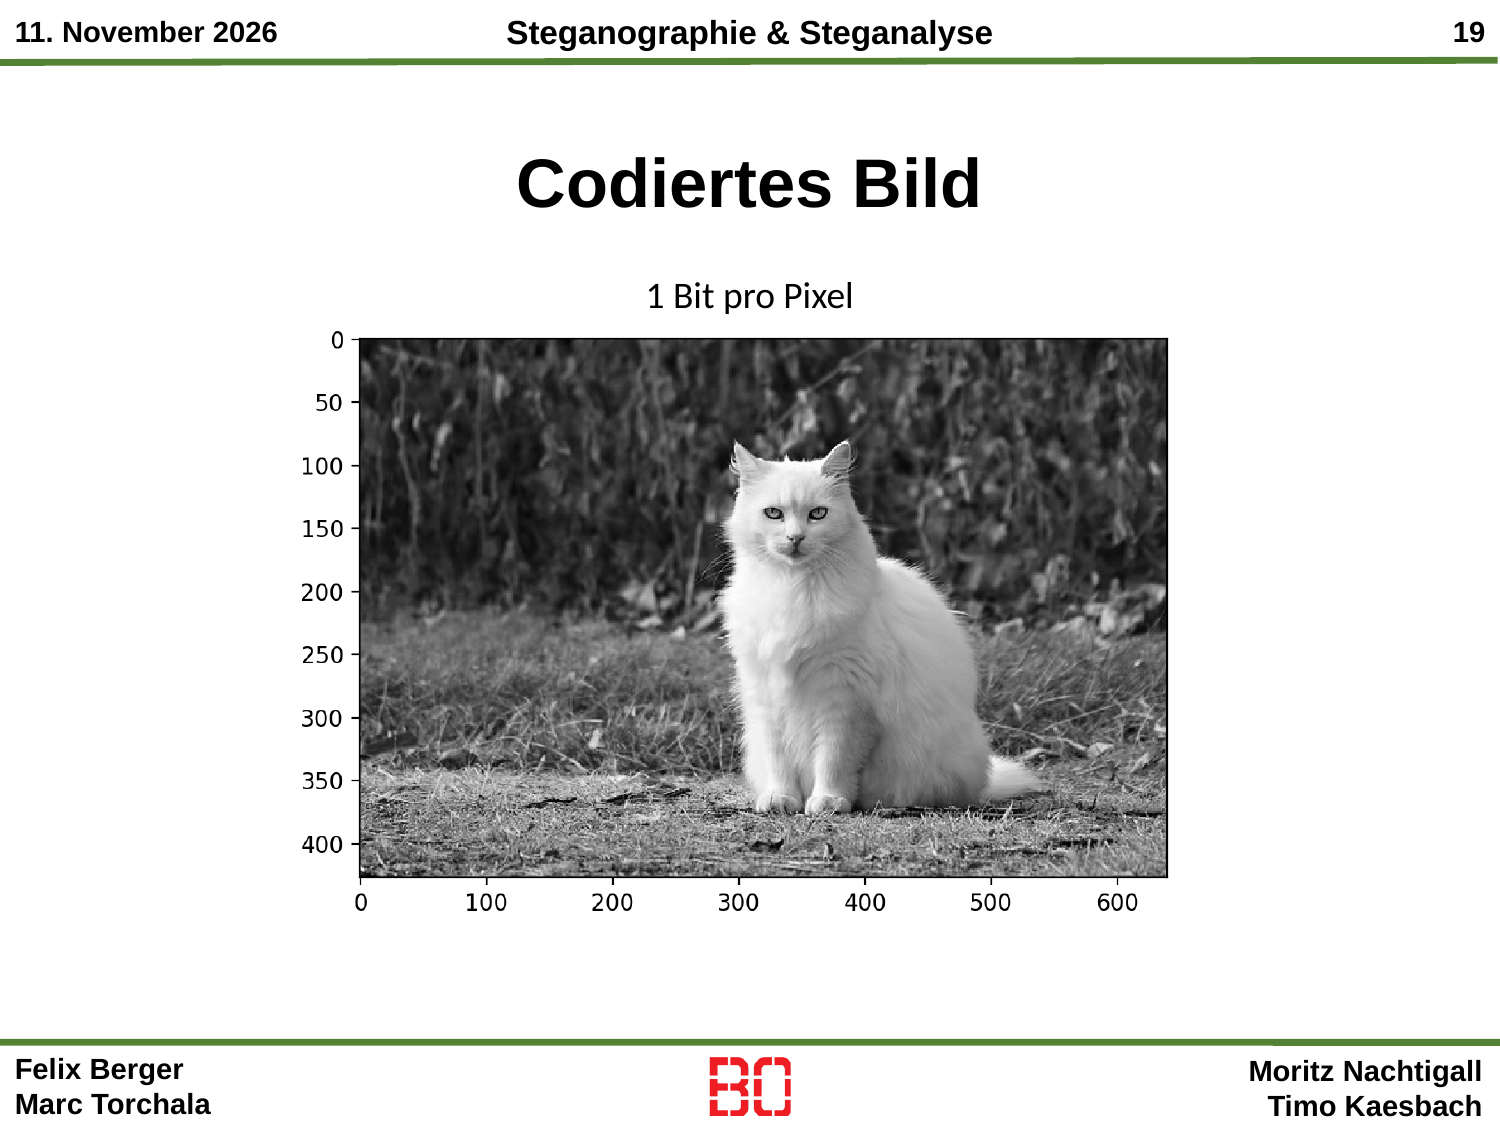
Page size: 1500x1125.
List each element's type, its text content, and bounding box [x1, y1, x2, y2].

title Codiertes Bild [103, 76, 1397, 295]
picture [229, 213, 1271, 994]
